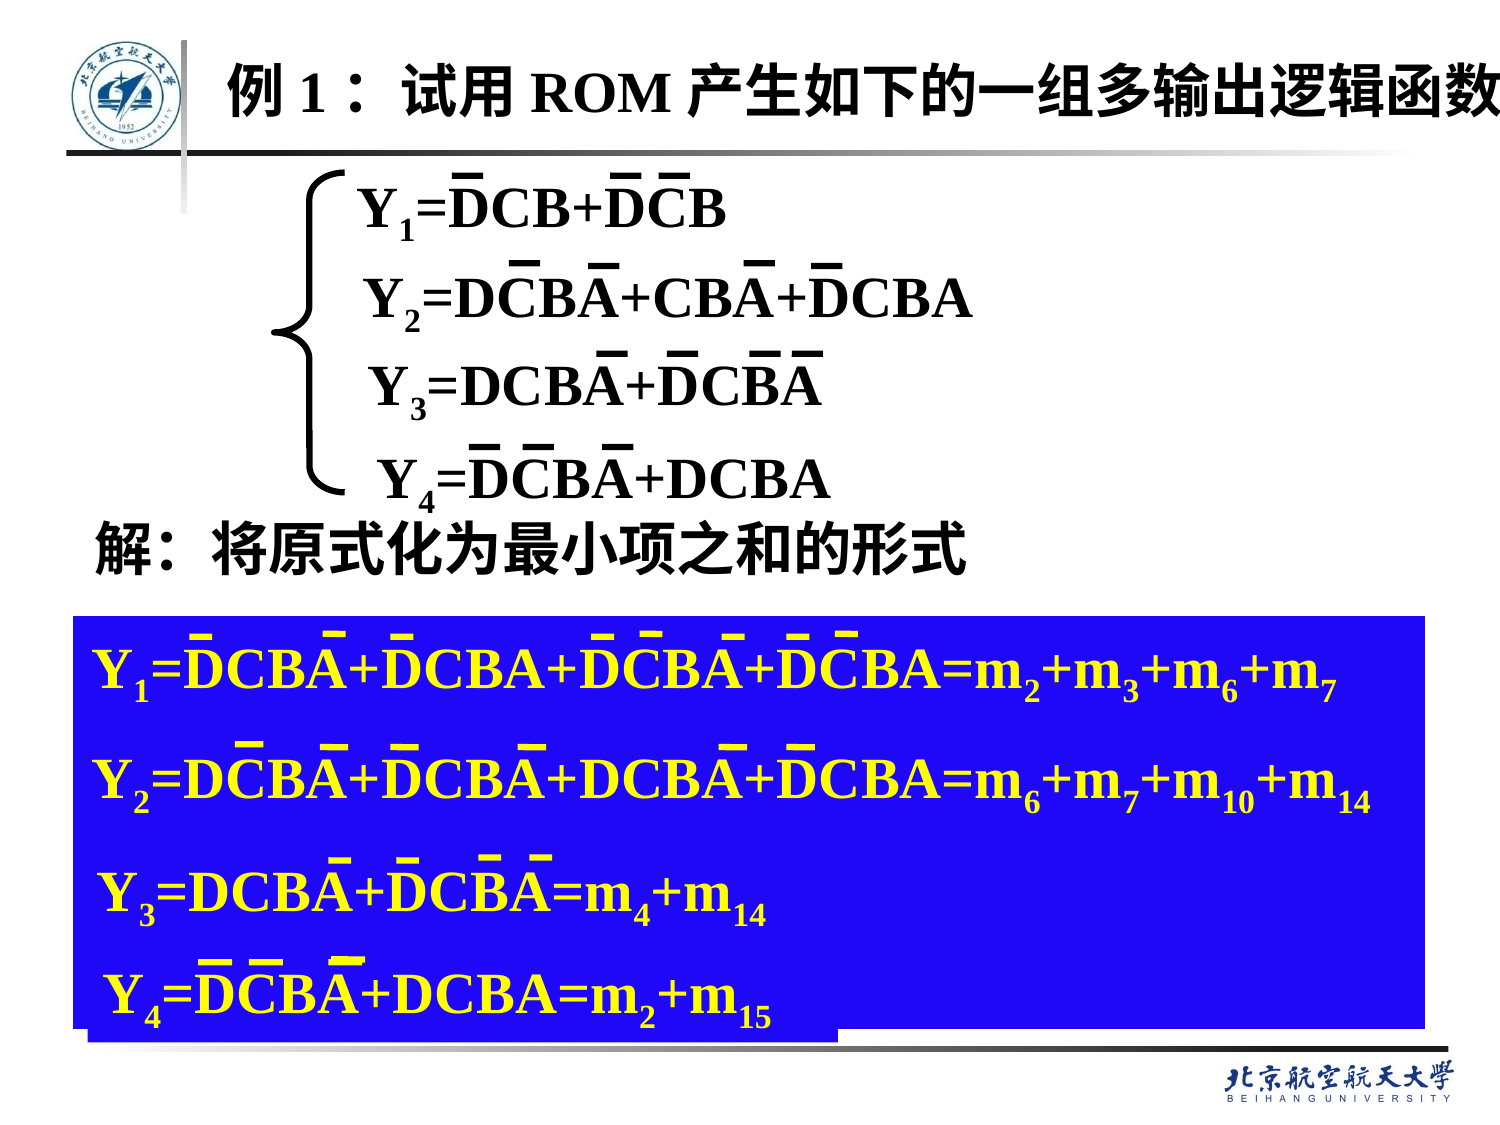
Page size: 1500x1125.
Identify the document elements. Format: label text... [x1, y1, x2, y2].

picture [1224, 1057, 1457, 1104]
text_box Y3=DCBA+DCBA [353, 339, 855, 435]
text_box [69, 613, 1429, 1034]
text_box Y4=DCBA+DCBA [361, 432, 883, 505]
text_box 解：将原式化为最小项之和的形式 [79, 505, 1074, 590]
text_box 例1：试用ROM产生如下的一组多输出逻辑函数 [211, 46, 1500, 132]
text_box Y2=DCBA+CBA+DCBA [347, 251, 1036, 347]
text_box Y1=DCB+DCB [341, 161, 792, 256]
text_box [274, 172, 345, 493]
picture [70, 40, 182, 150]
